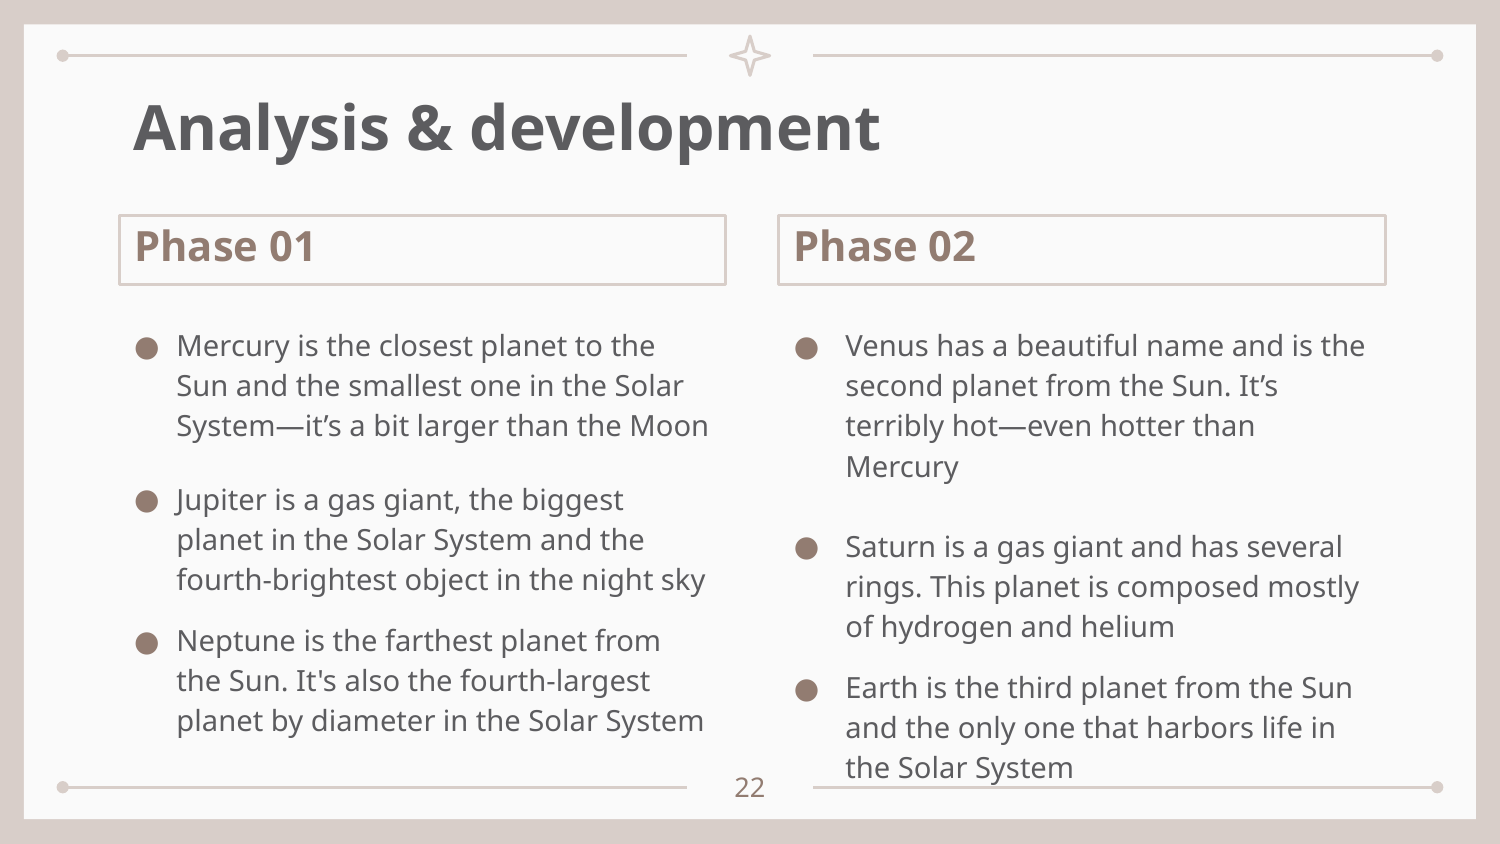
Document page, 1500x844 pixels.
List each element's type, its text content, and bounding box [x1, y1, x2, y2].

title Analysis & development [118, 72, 1382, 167]
slide_number 22 [705, 755, 795, 810]
subtitle Mercury is the closest planet to the Sun and the smallest one in the Solar System—it’s a bit larger than the Moon Jupiter is a gas giant, the biggest planet in the Solar System and the fourth-brightest object in the night sky Neptune is the farthest planet from the Sun. It's also the fourth-largest planet by diameter in the Solar System [119, 307, 726, 756]
subtitle Phase 01 [118, 214, 727, 286]
subtitle Phase 02 [777, 214, 1387, 286]
subtitle Venus has a beautiful name and is the second planet from the Sun. It’s terribly hot—even hotter than Mercury Saturn is a gas giant and has several rings. This planet is composed mostly of hydrogen and helium Earth is the third planet from the Sun and the only one that harbors life in the Solar System [778, 307, 1386, 756]
